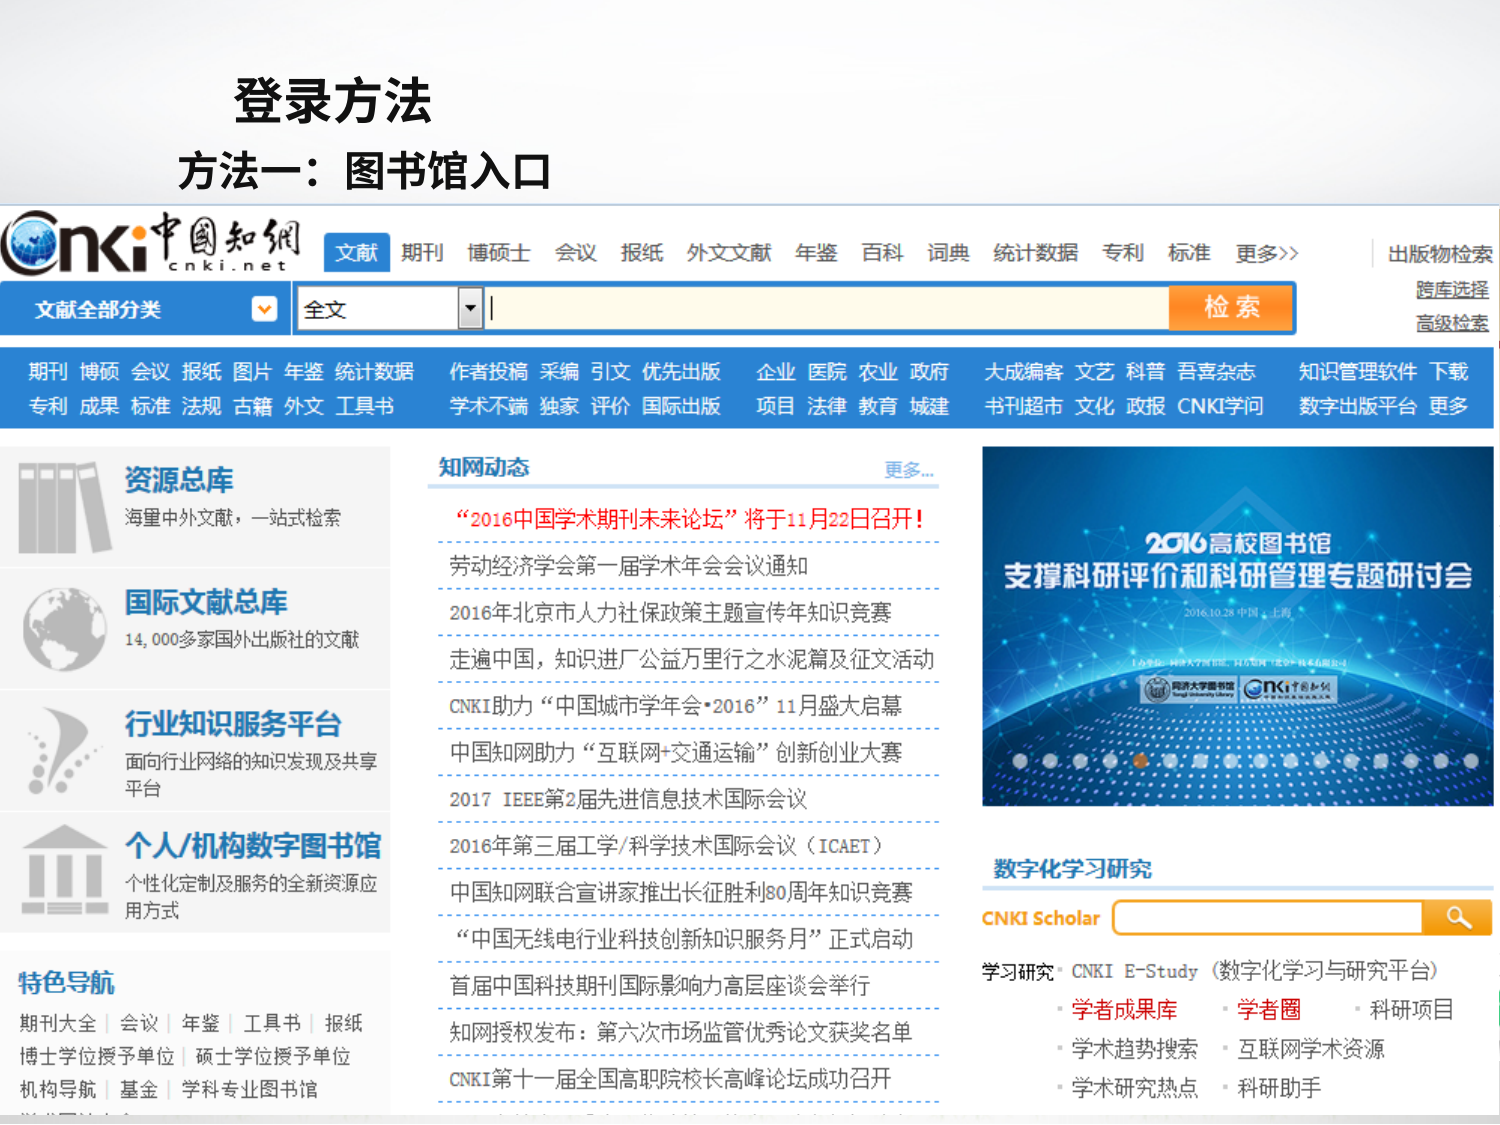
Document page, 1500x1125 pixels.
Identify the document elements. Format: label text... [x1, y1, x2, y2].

text_box 方法一：图书馆入口 [161, 137, 574, 202]
picture [0, 0, 1500, 1124]
text_box 登录方法 [218, 62, 526, 137]
